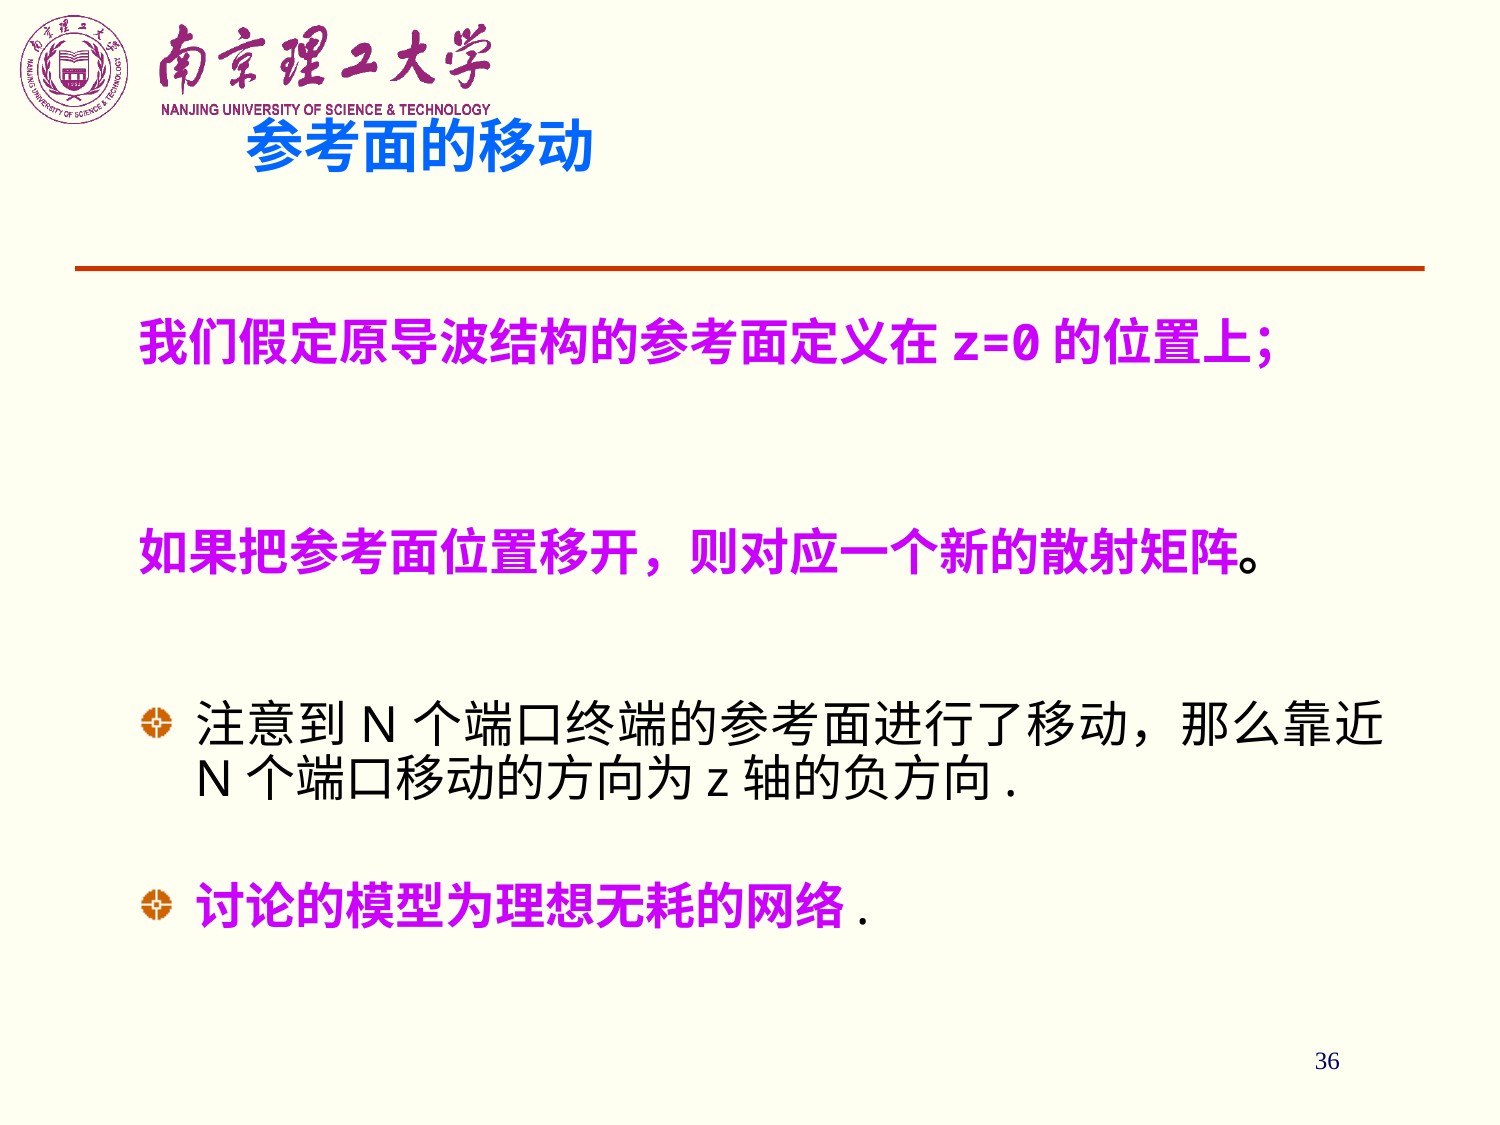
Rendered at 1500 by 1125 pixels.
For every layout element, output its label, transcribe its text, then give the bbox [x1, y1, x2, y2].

title 参考面的移动 [230, 101, 1231, 187]
picture [138, 706, 174, 742]
text_box 注意到N个端口终端的参考面进行了移动，那么靠近N个端口移动的方向为z轴的负方向. 讨论的模型为理想无耗的网络. [123, 692, 1412, 1030]
list 我们假定原导波结构的参考面定义在z=0的位置上； 如果把参考面位置移开，则对应一个新的散射矩阵。 [123, 302, 1349, 692]
picture [17, 15, 491, 126]
picture [138, 888, 174, 924]
